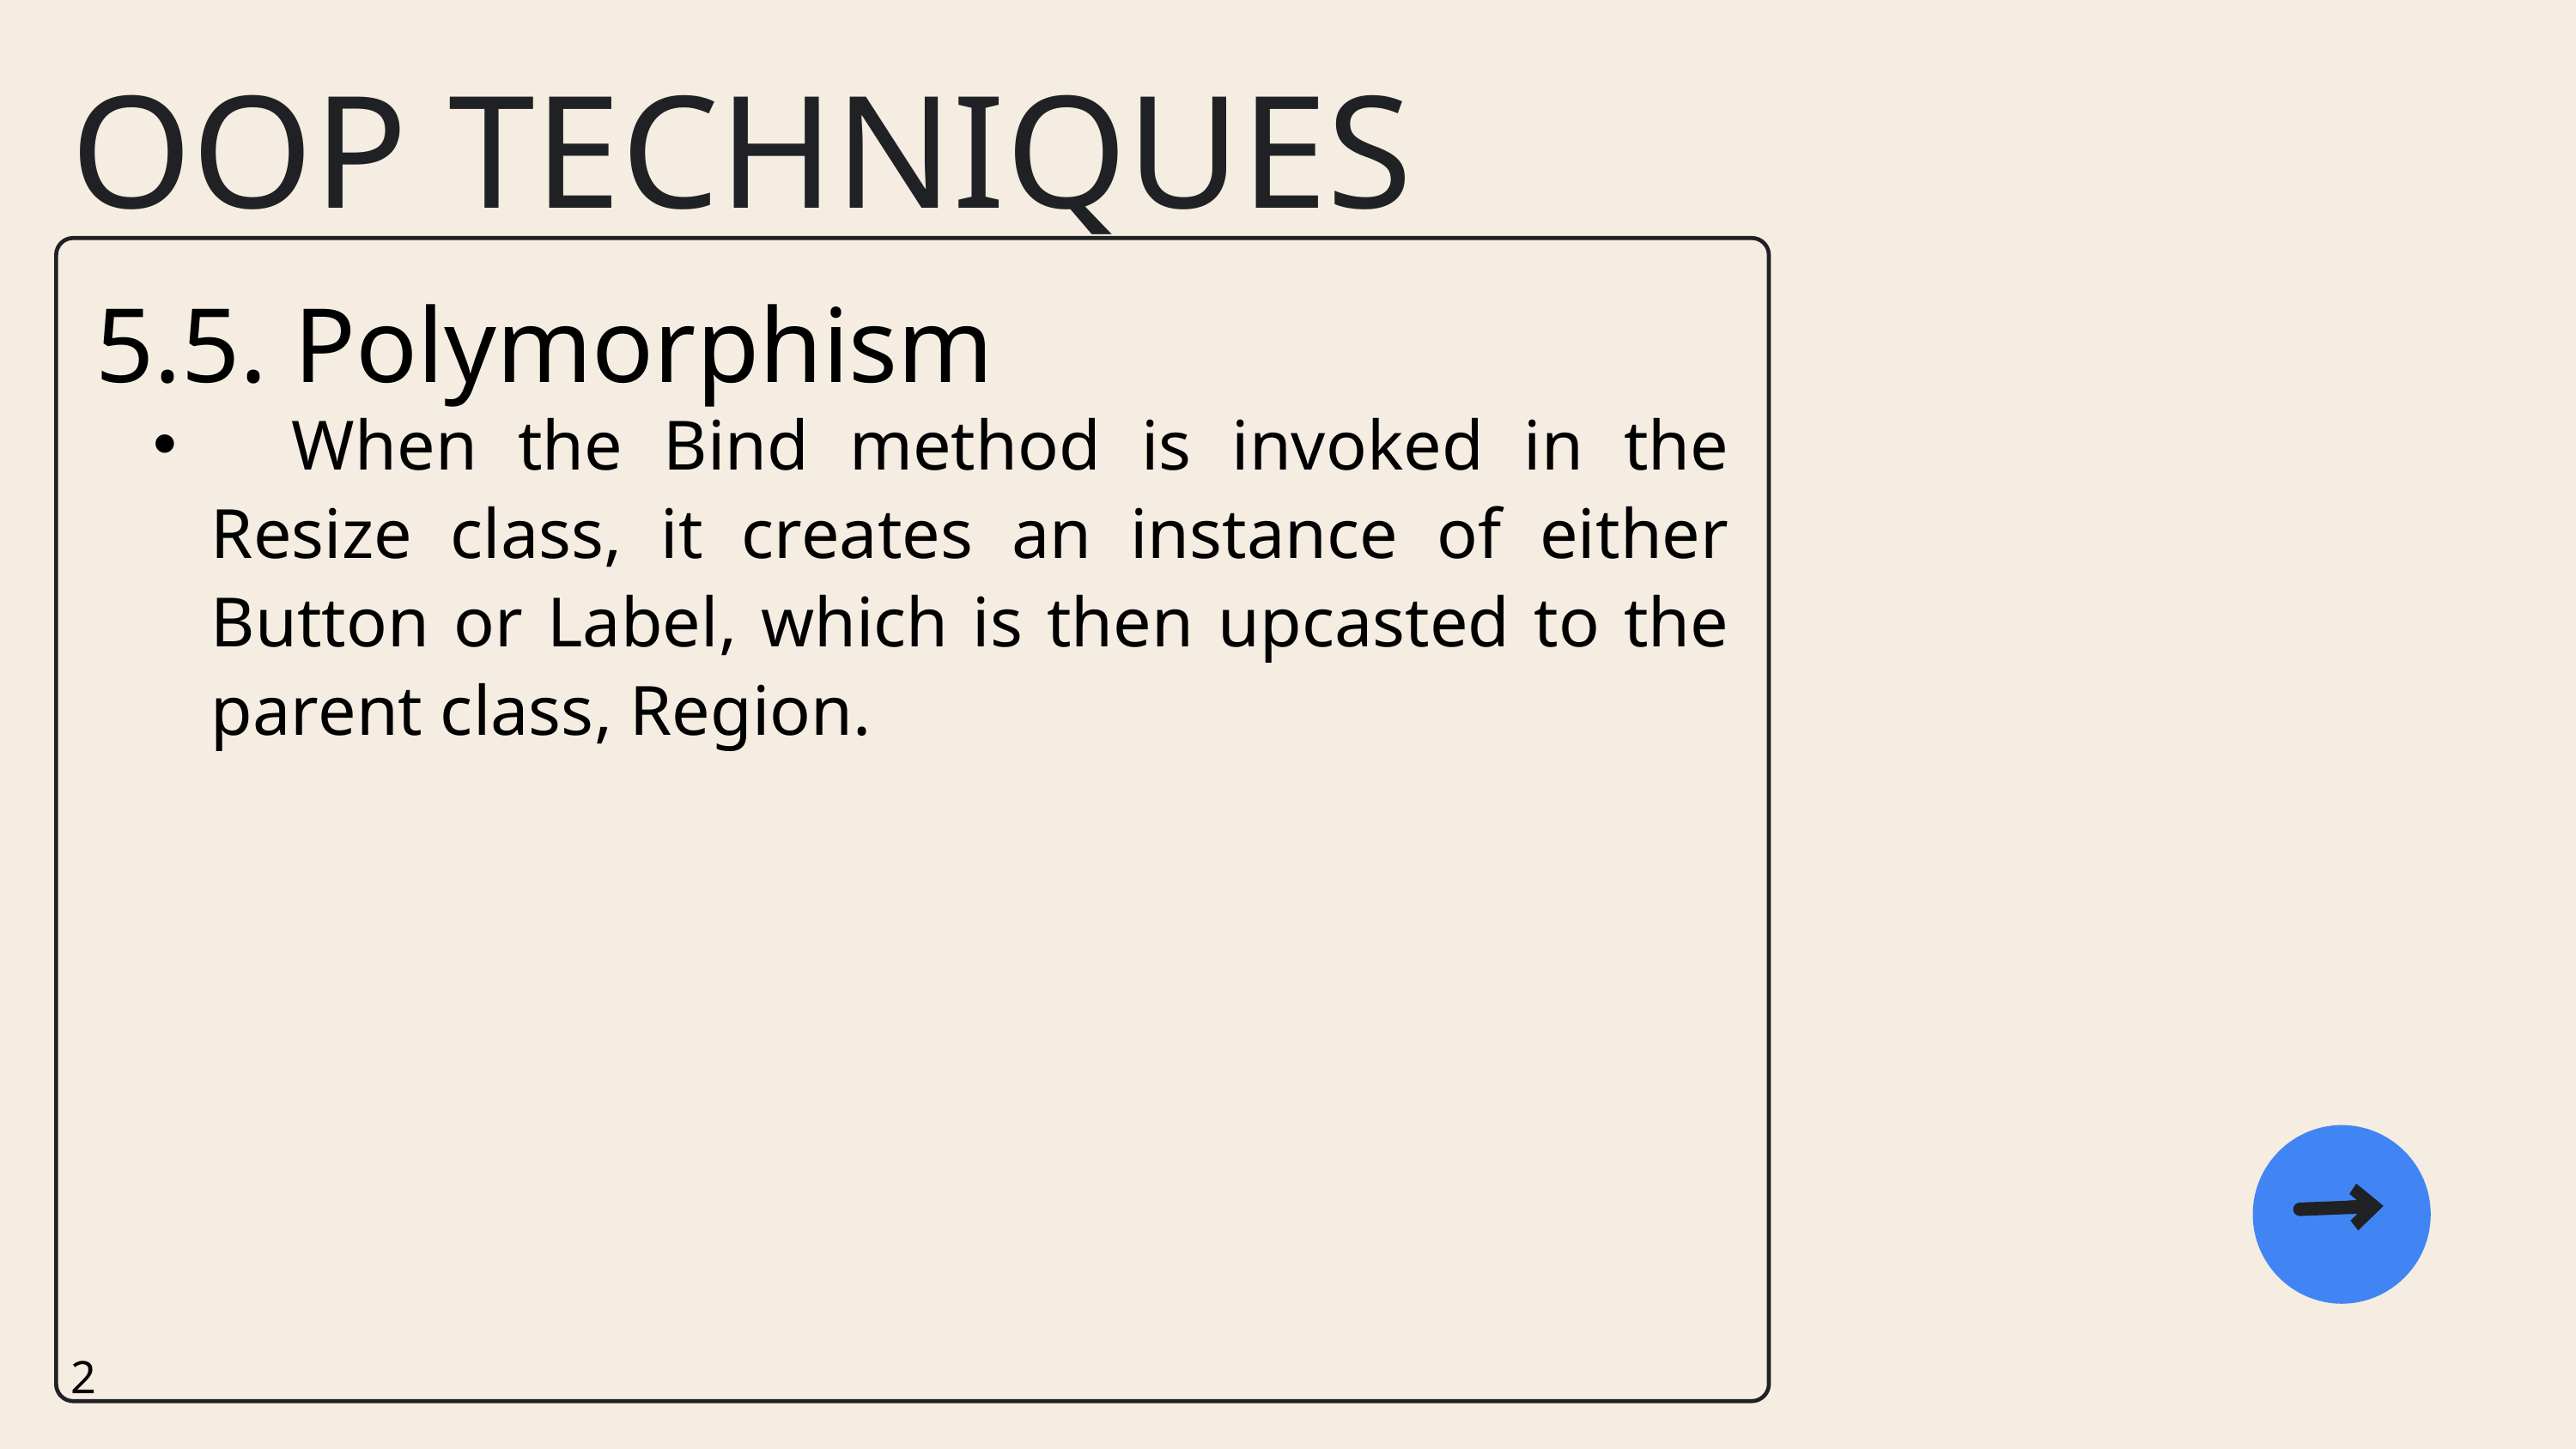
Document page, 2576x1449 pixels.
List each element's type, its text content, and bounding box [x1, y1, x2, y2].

text_box OOP TECHNIQUES [70, 52, 1572, 236]
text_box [56, 237, 1770, 1402]
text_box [2251, 1125, 2432, 1304]
